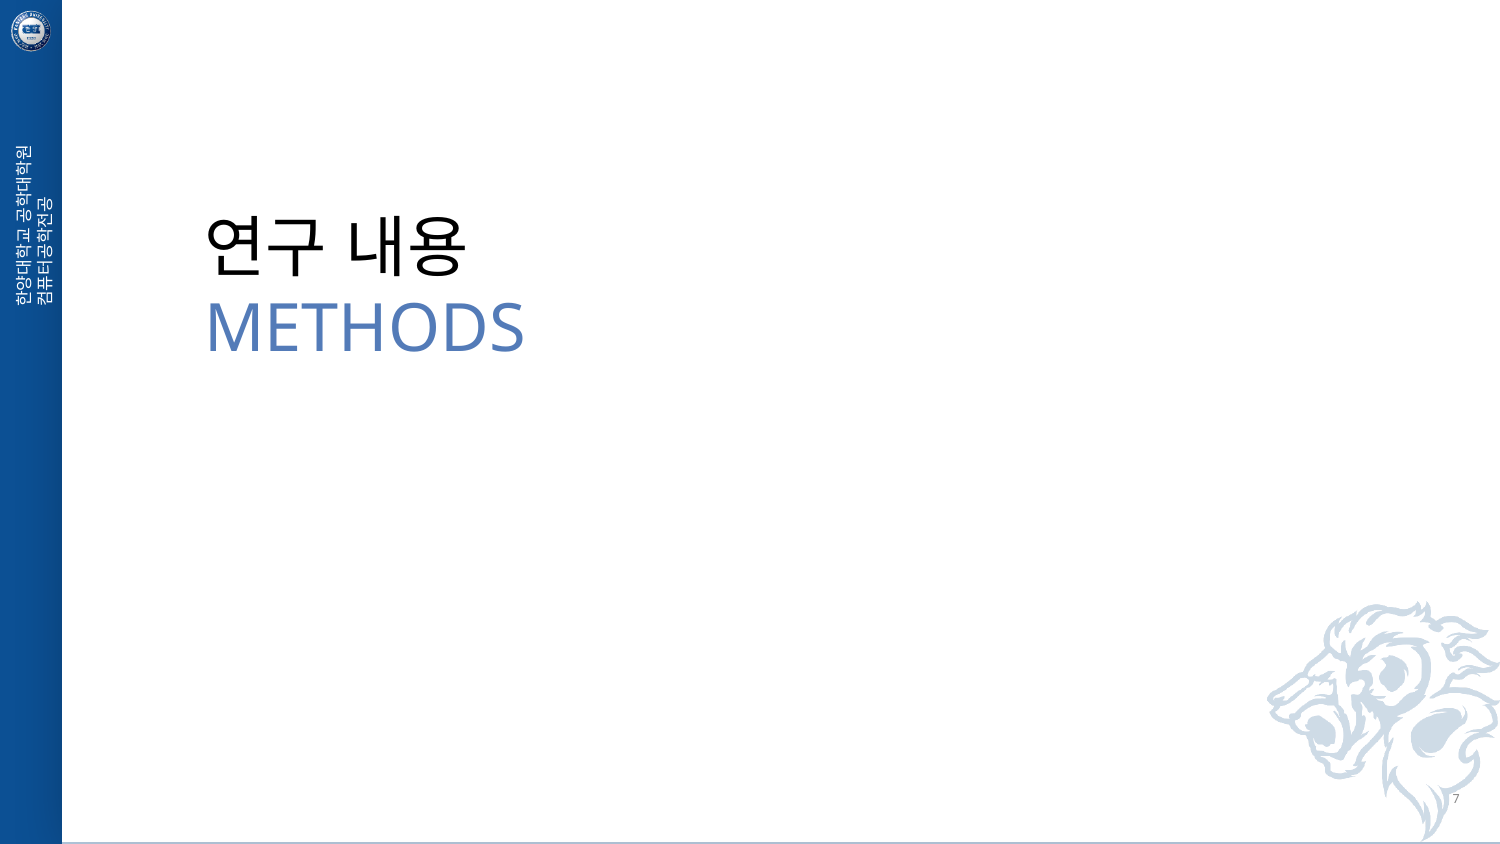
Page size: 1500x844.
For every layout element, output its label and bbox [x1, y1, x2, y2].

text_box [5, 0, 1500, 844]
